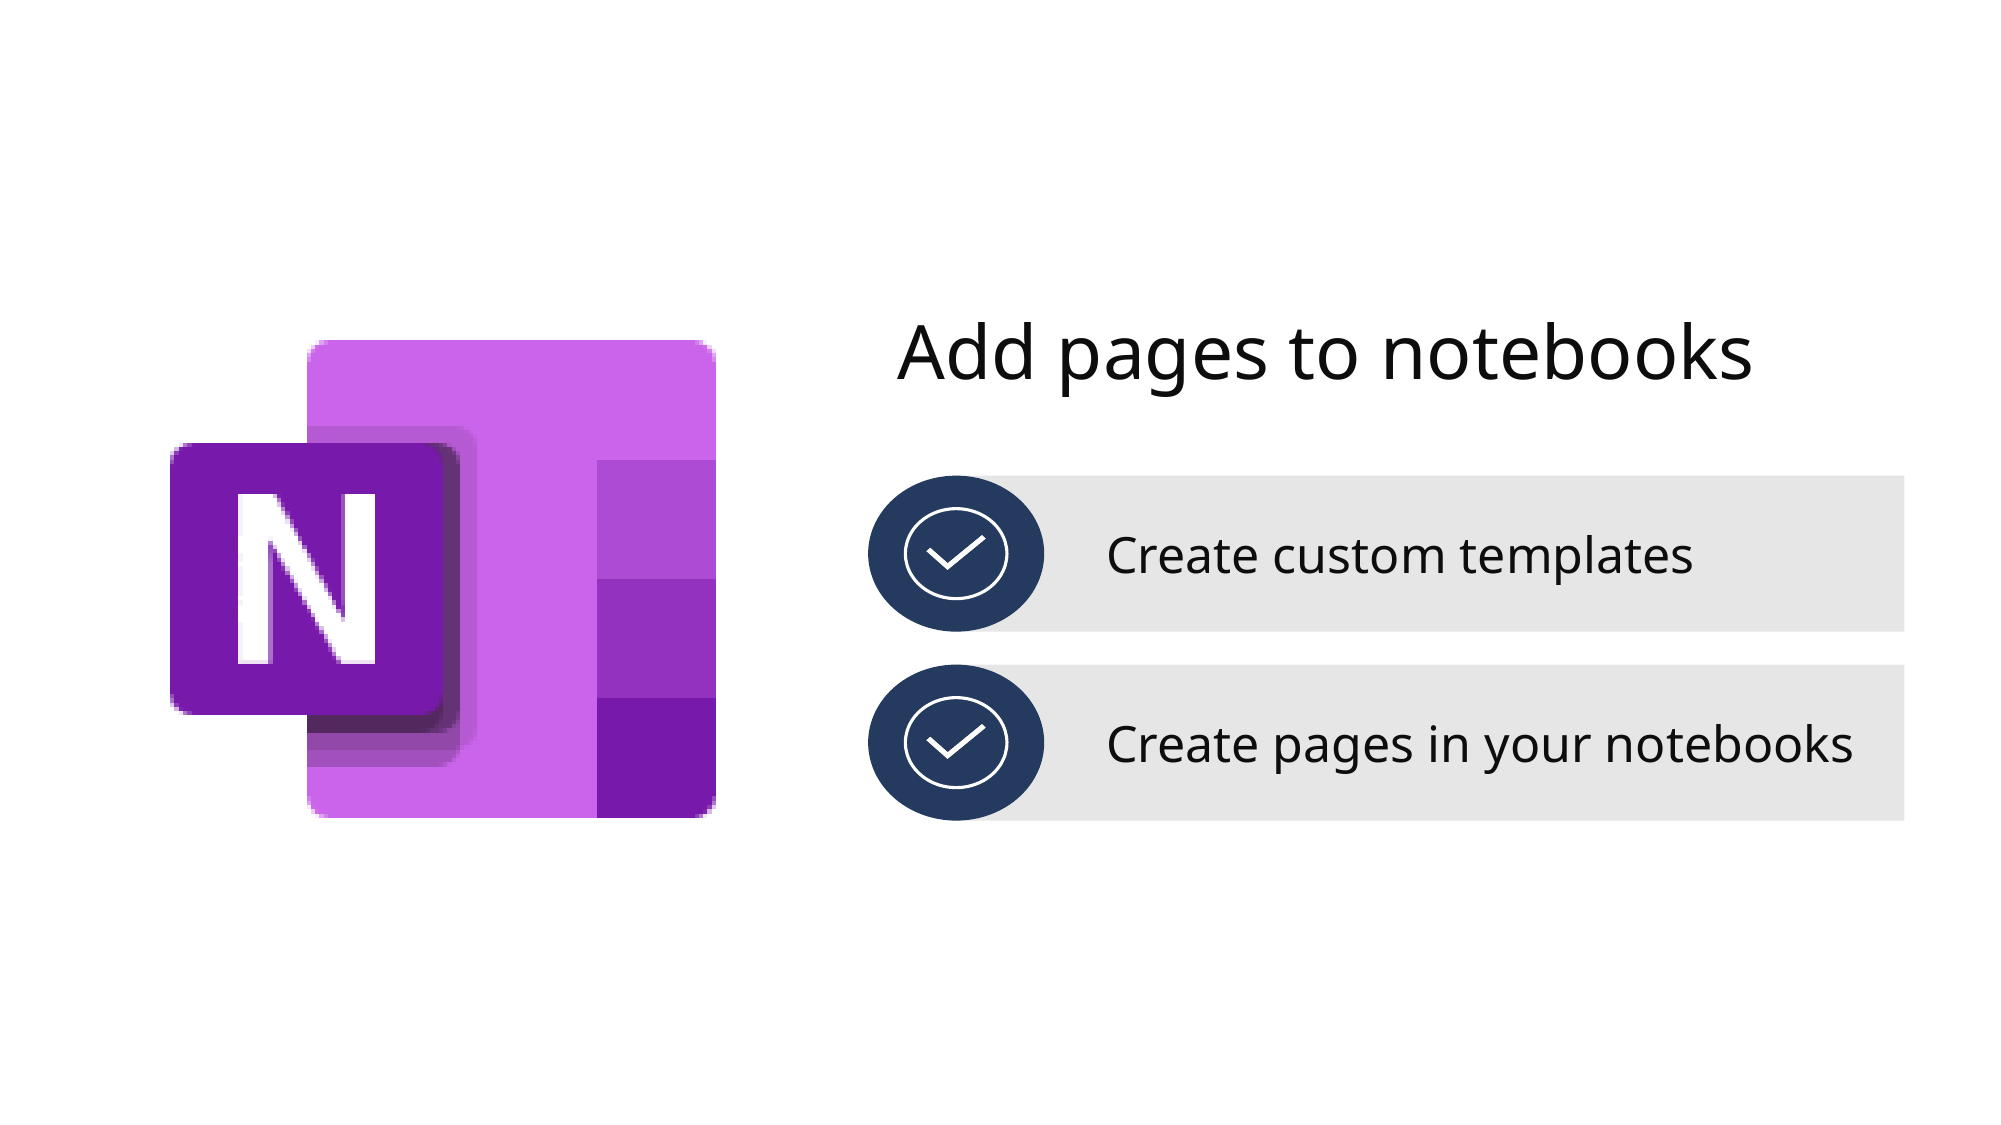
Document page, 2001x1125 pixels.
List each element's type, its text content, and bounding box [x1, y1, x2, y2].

picture [94, 230, 759, 895]
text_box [867, 664, 1905, 821]
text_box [867, 475, 1905, 632]
text_box Add pages to notebooks [896, 304, 1846, 395]
